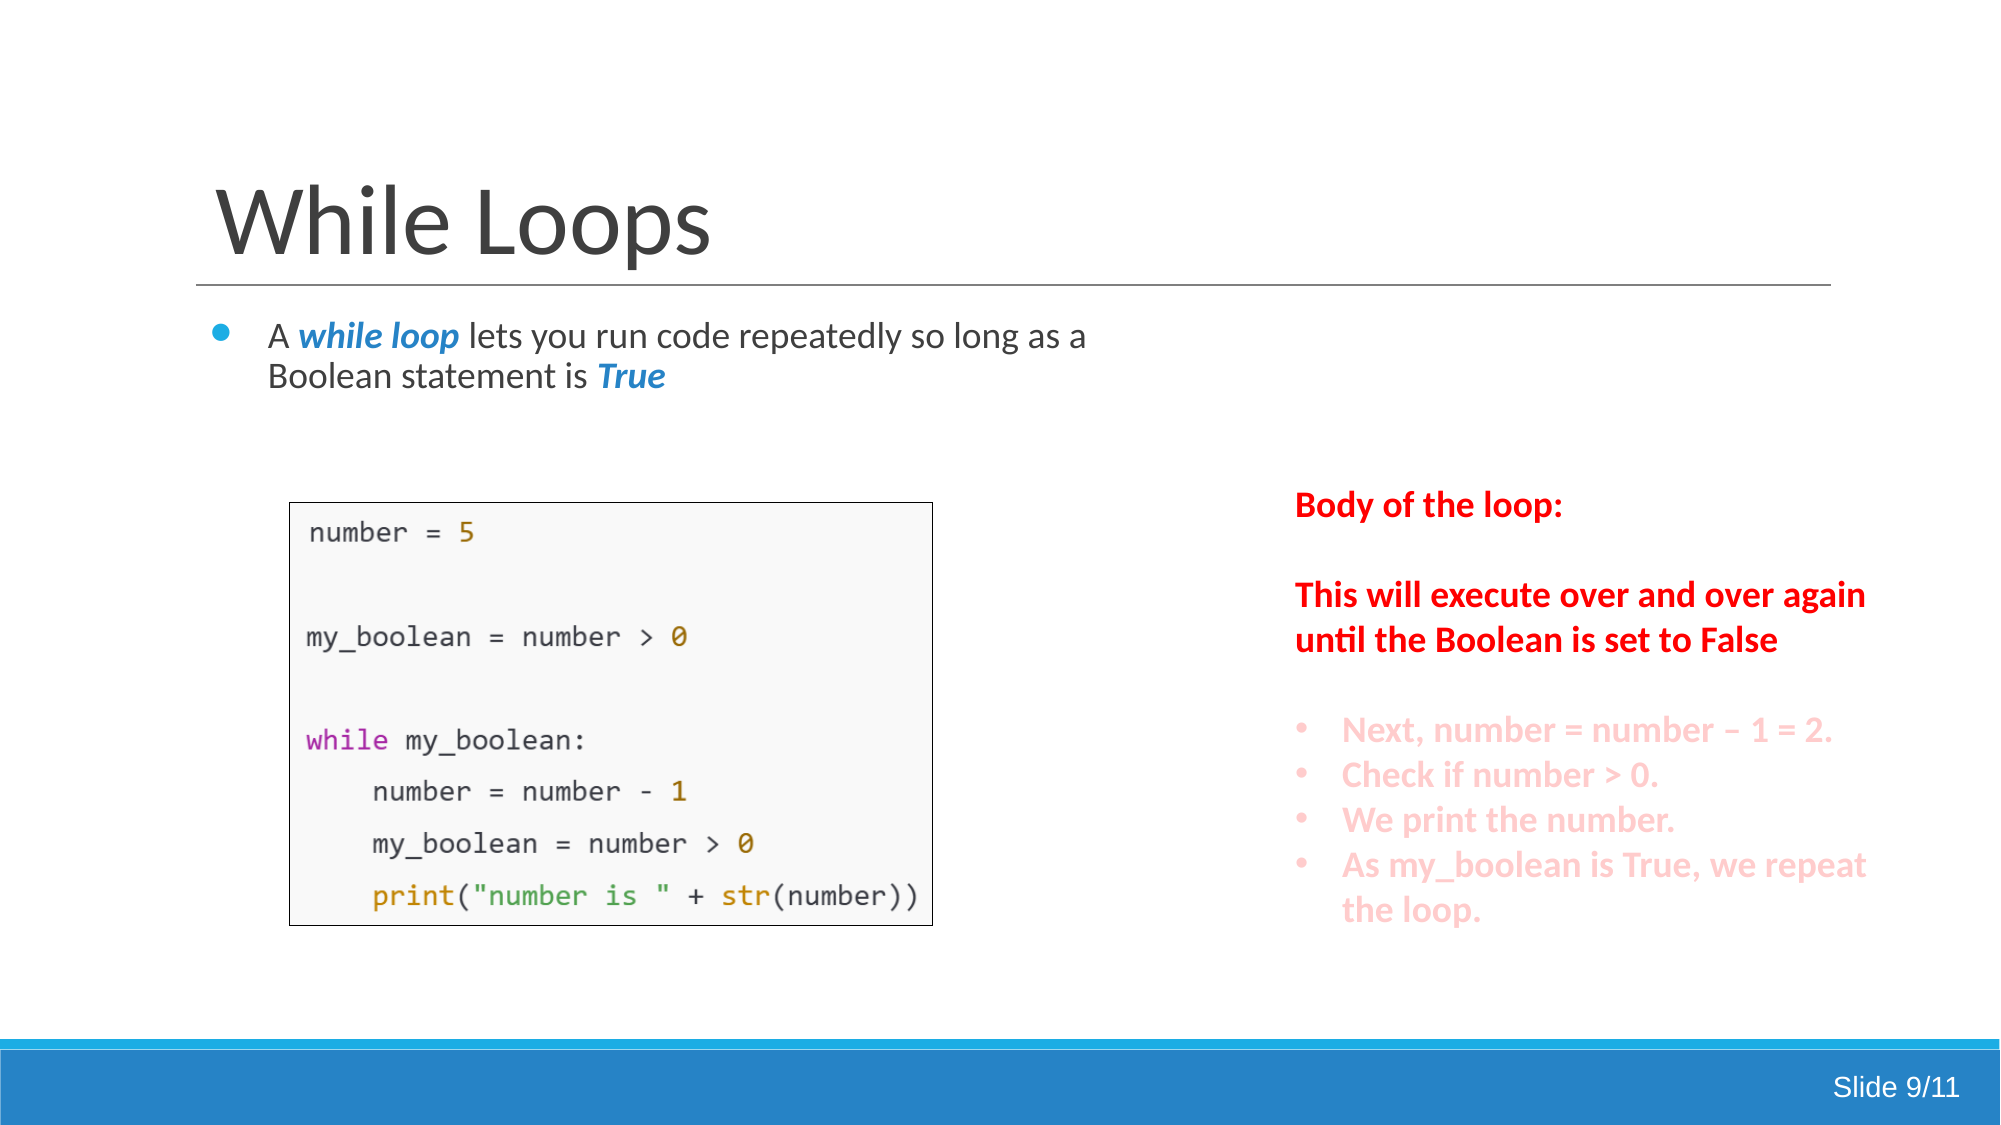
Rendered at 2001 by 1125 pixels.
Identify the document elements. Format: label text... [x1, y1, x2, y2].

text_box Slide 9/11 [1817, 1053, 2000, 1125]
text_box Body of the loop: This will execute over and over again until the Boolean is set to False Next, number = number – 1 = 2. Check if number > 0. We print the number. As my_boolean is True, we repeat the loop. [1280, 465, 1925, 946]
text_box A while loop lets you run code repeatedly so long as a Boolean statement is True [192, 308, 1127, 870]
title While Loops [200, 44, 1850, 283]
picture [288, 502, 933, 926]
